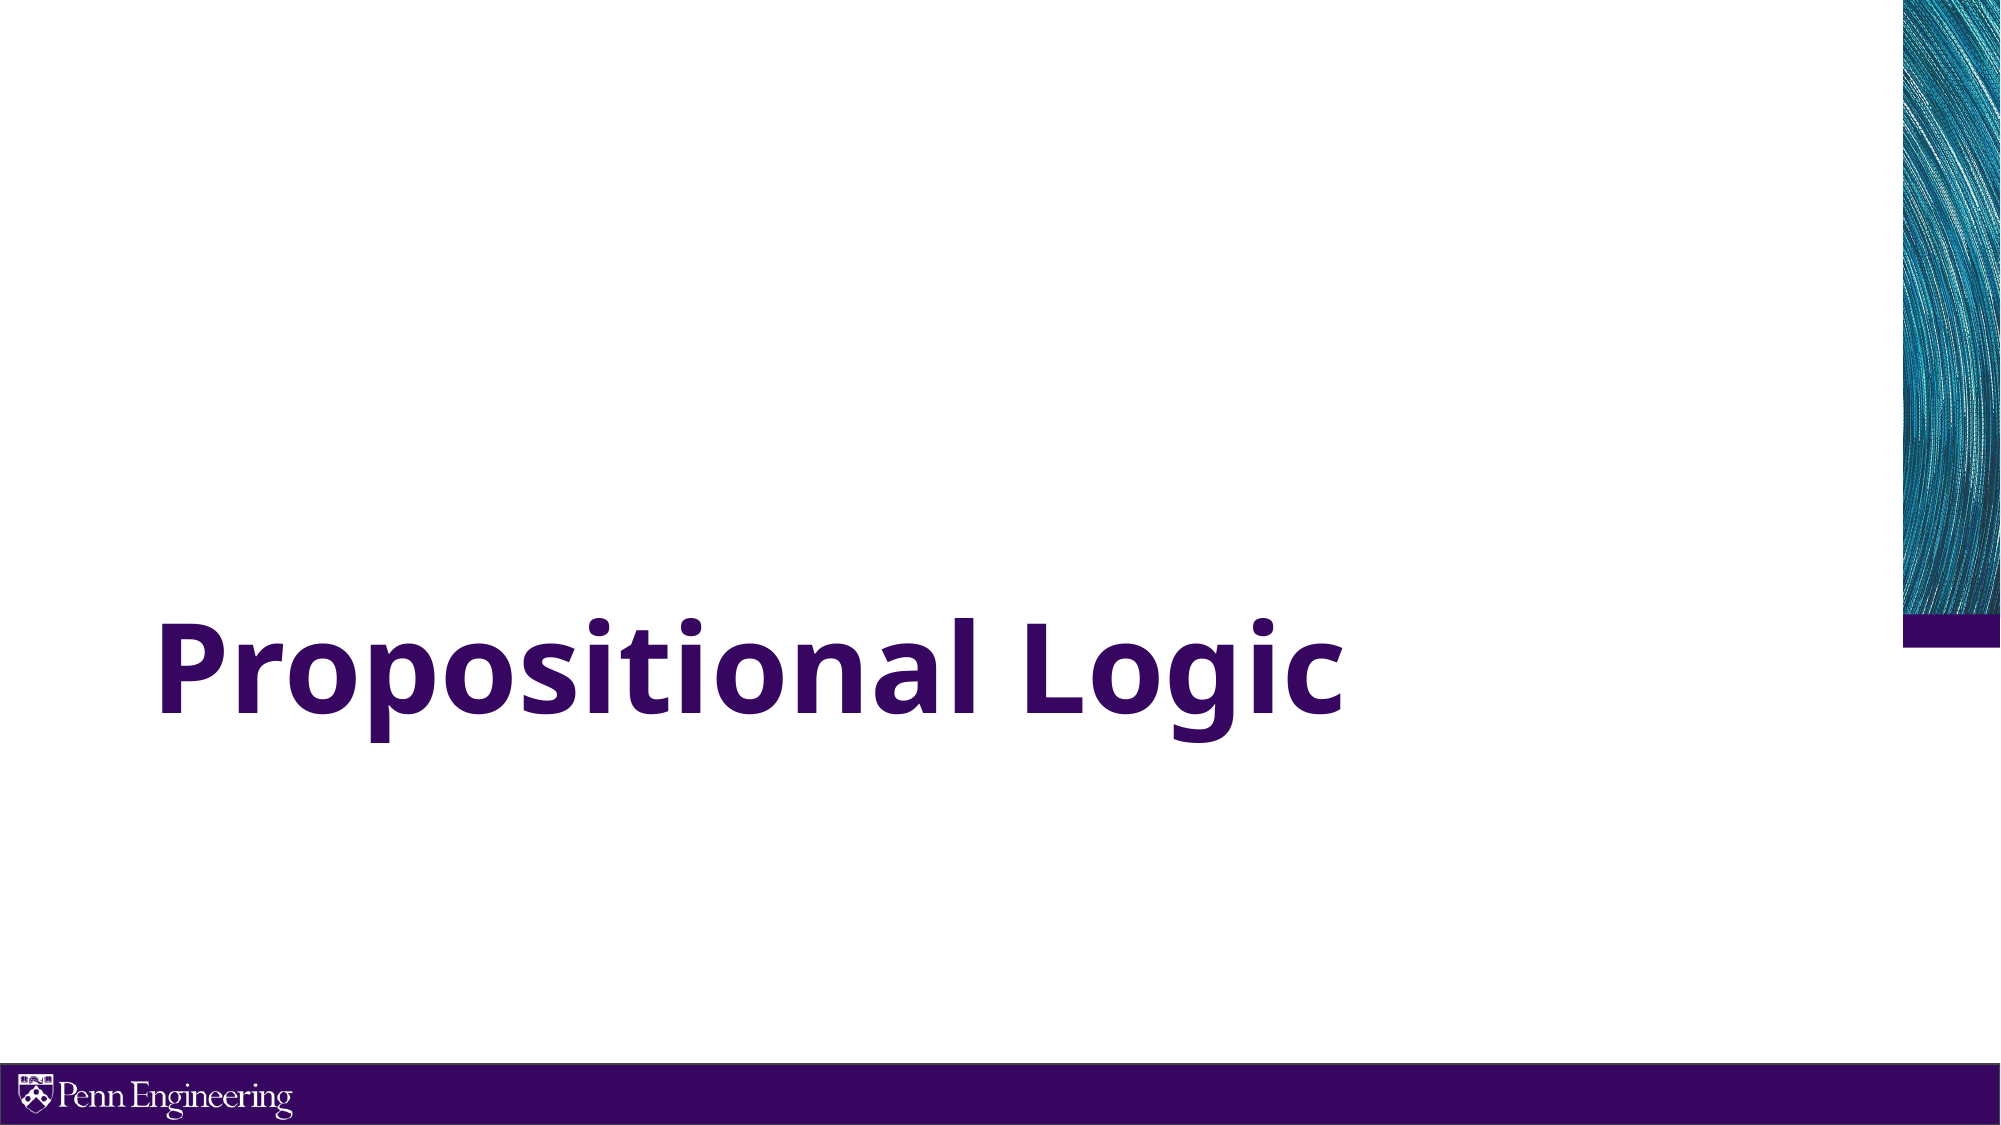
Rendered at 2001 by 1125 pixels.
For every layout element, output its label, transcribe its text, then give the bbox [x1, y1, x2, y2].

picture [1916, 342, 1921, 352]
picture [1962, 39, 1970, 47]
picture [1989, 0, 2001, 13]
picture [1913, 321, 1917, 333]
picture [1903, 310, 1915, 339]
picture [1903, 0, 2001, 618]
picture [1906, 362, 1912, 370]
picture [1971, 53, 1979, 64]
picture [1908, 277, 1920, 293]
picture [1903, 341, 1915, 350]
picture [1903, 374, 1908, 384]
title Propositional Logic [136, 280, 1862, 749]
picture [1903, 523, 1914, 546]
picture [1949, 13, 1955, 20]
picture [8, 1066, 301, 1123]
